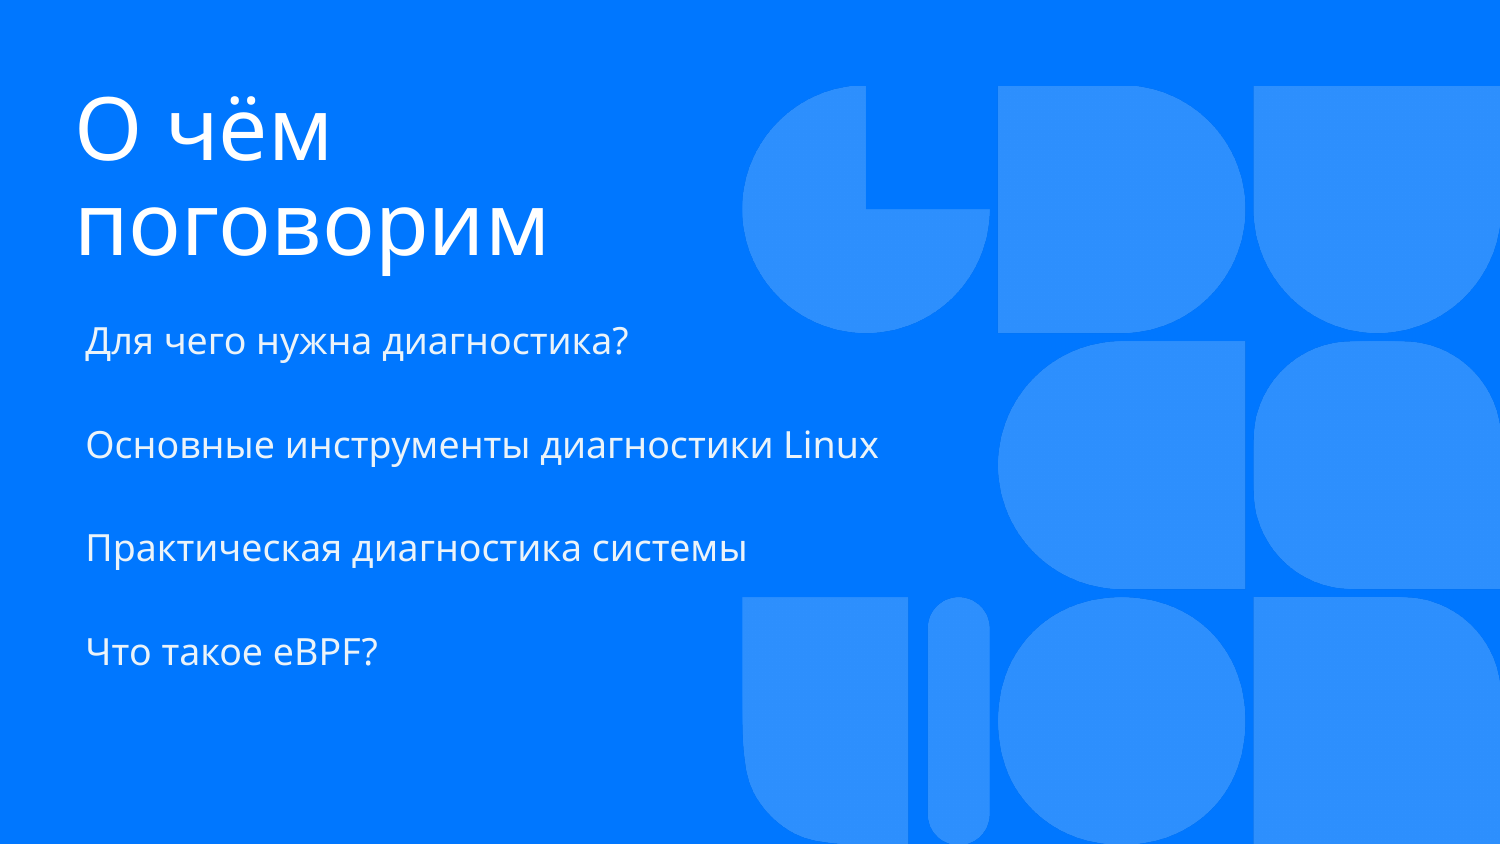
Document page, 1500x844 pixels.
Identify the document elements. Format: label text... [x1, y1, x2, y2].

title О чём поговорим [74, 85, 643, 275]
text_box Для чего нужна диагностика? Основные инструменты диагностики Linux Практическая диагностика системы Что такое eBPF? [74, 299, 939, 668]
picture [742, 86, 1500, 844]
